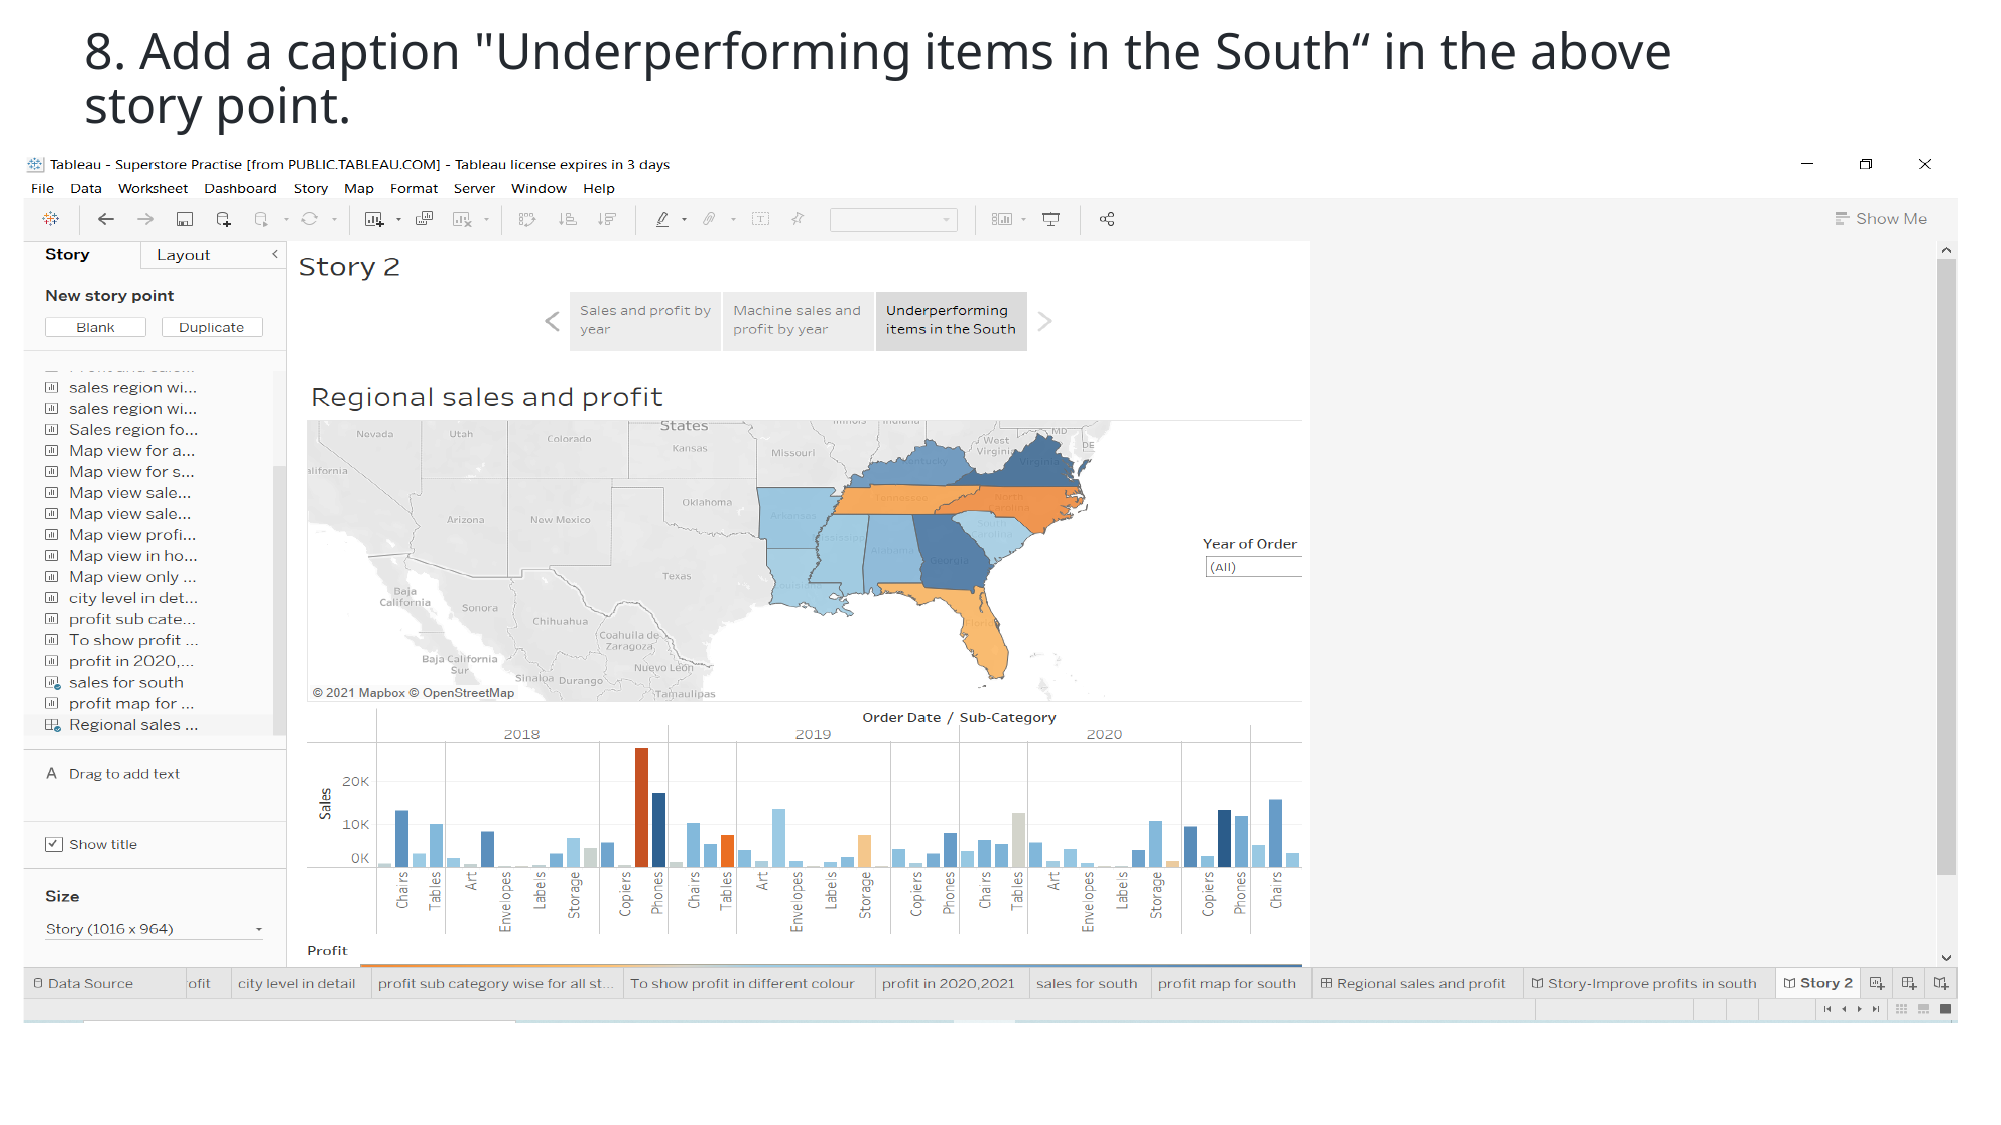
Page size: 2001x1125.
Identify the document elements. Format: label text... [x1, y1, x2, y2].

title 8. Add a caption "Underperforming items in the South“ in the above story point. [69, 0, 1795, 152]
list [23, 152, 1959, 1023]
